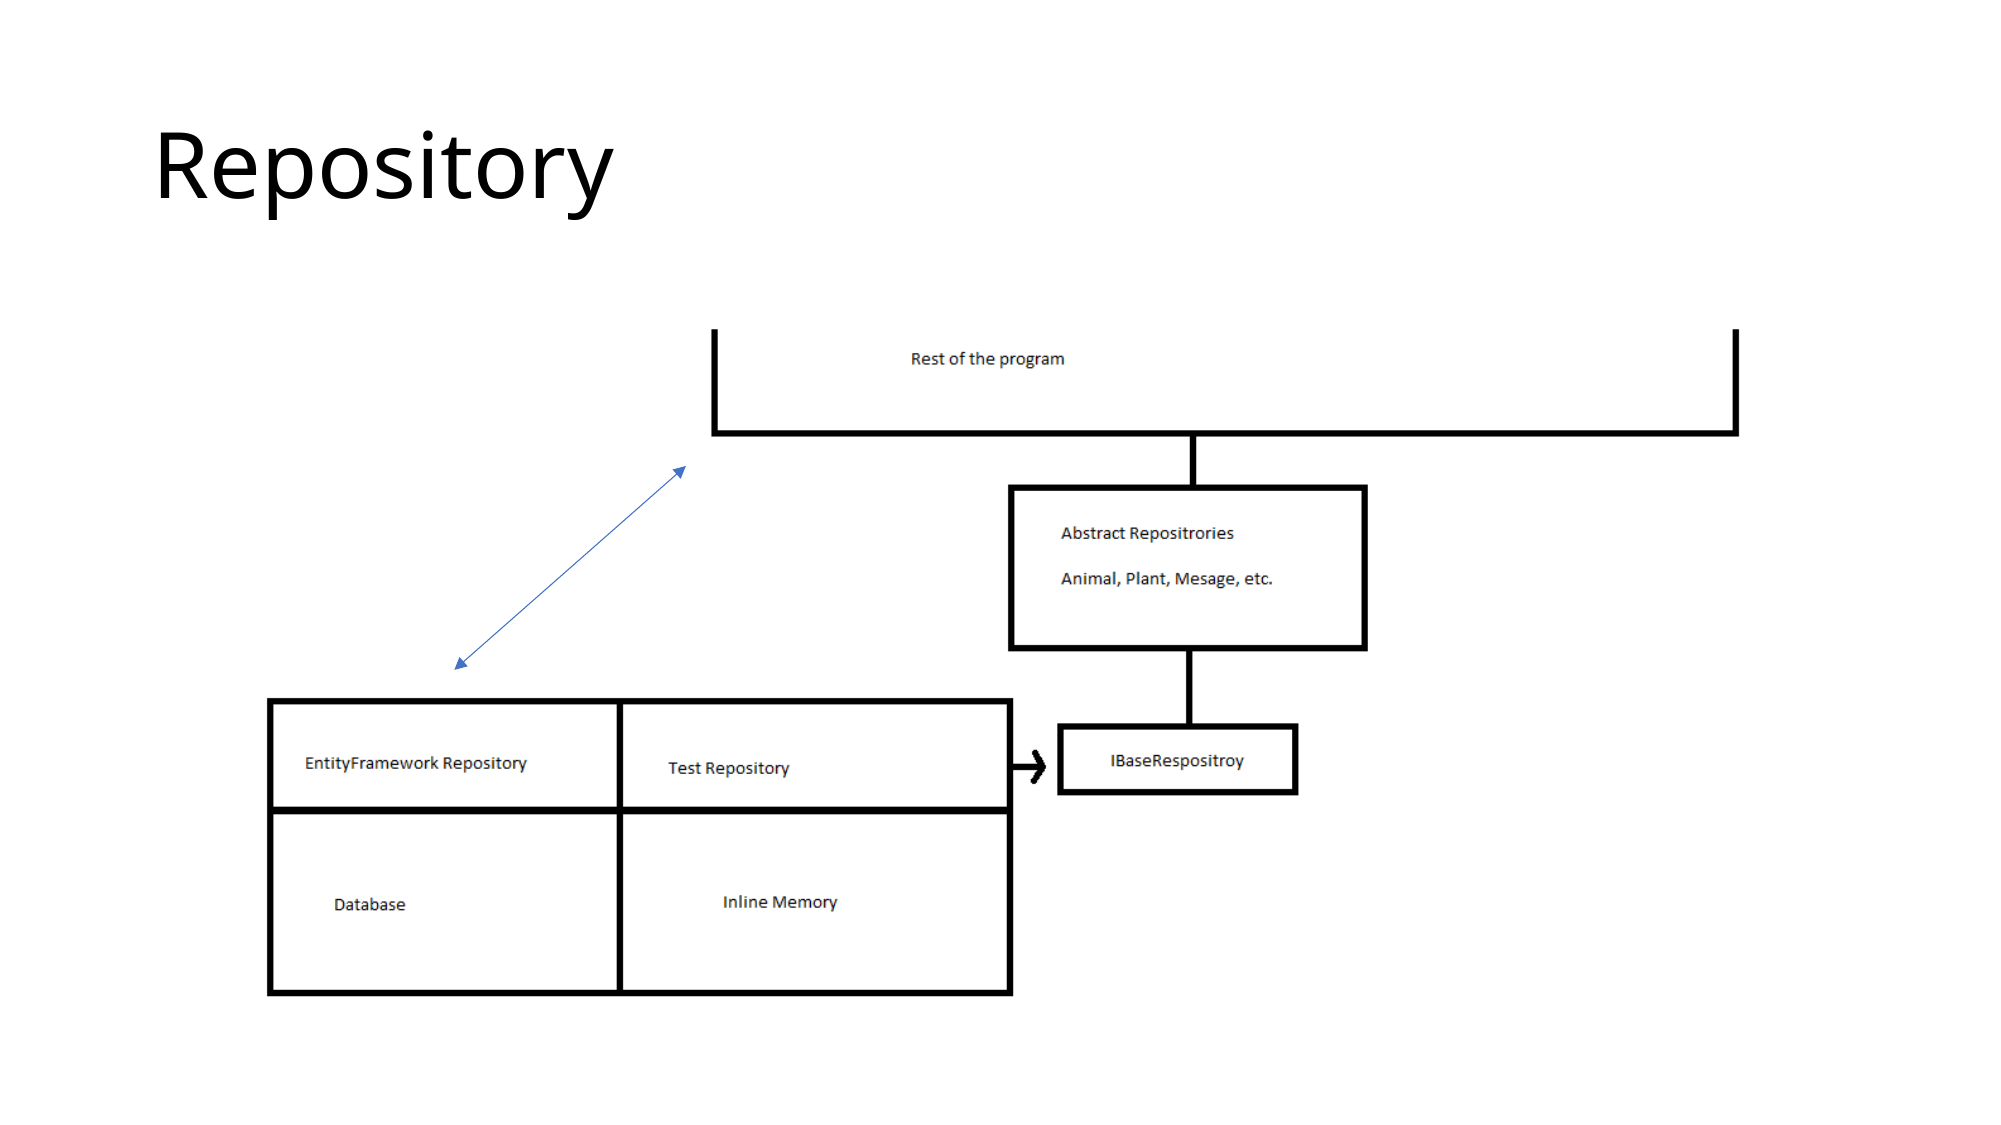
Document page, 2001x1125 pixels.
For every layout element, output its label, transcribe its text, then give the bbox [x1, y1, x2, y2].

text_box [454, 465, 686, 670]
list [247, 299, 1753, 1014]
title Repository [137, 59, 1863, 278]
